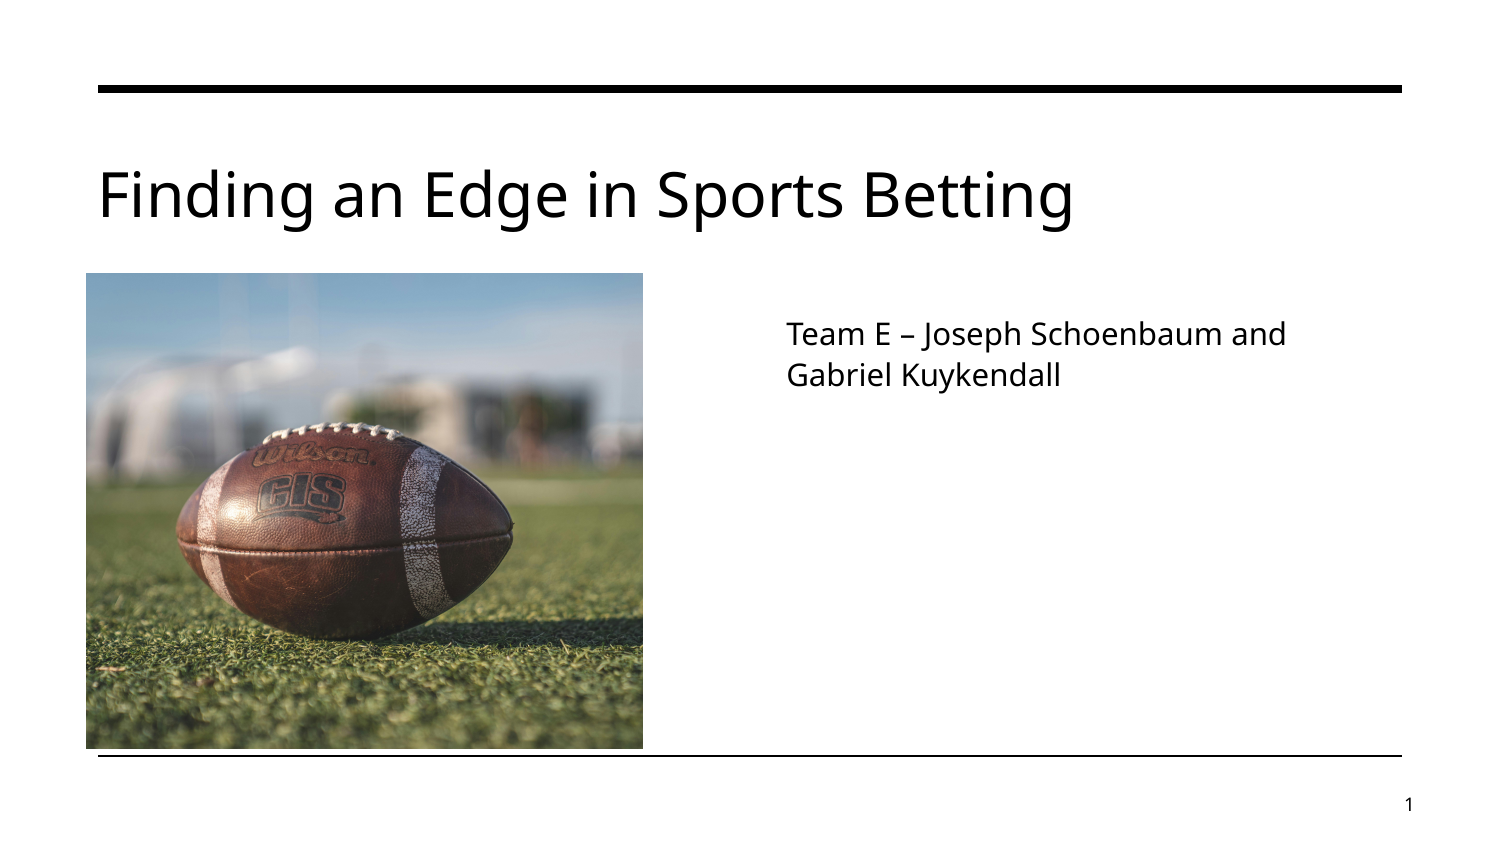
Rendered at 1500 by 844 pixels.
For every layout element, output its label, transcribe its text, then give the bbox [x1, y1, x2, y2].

picture [85, 273, 644, 750]
list Team E – Joseph Schoenbaum and Gabriel Kuykendall [775, 304, 1402, 841]
title Finding an Edge in Sports Betting [86, 112, 1402, 274]
slide_number 1 [1402, 782, 1427, 827]
